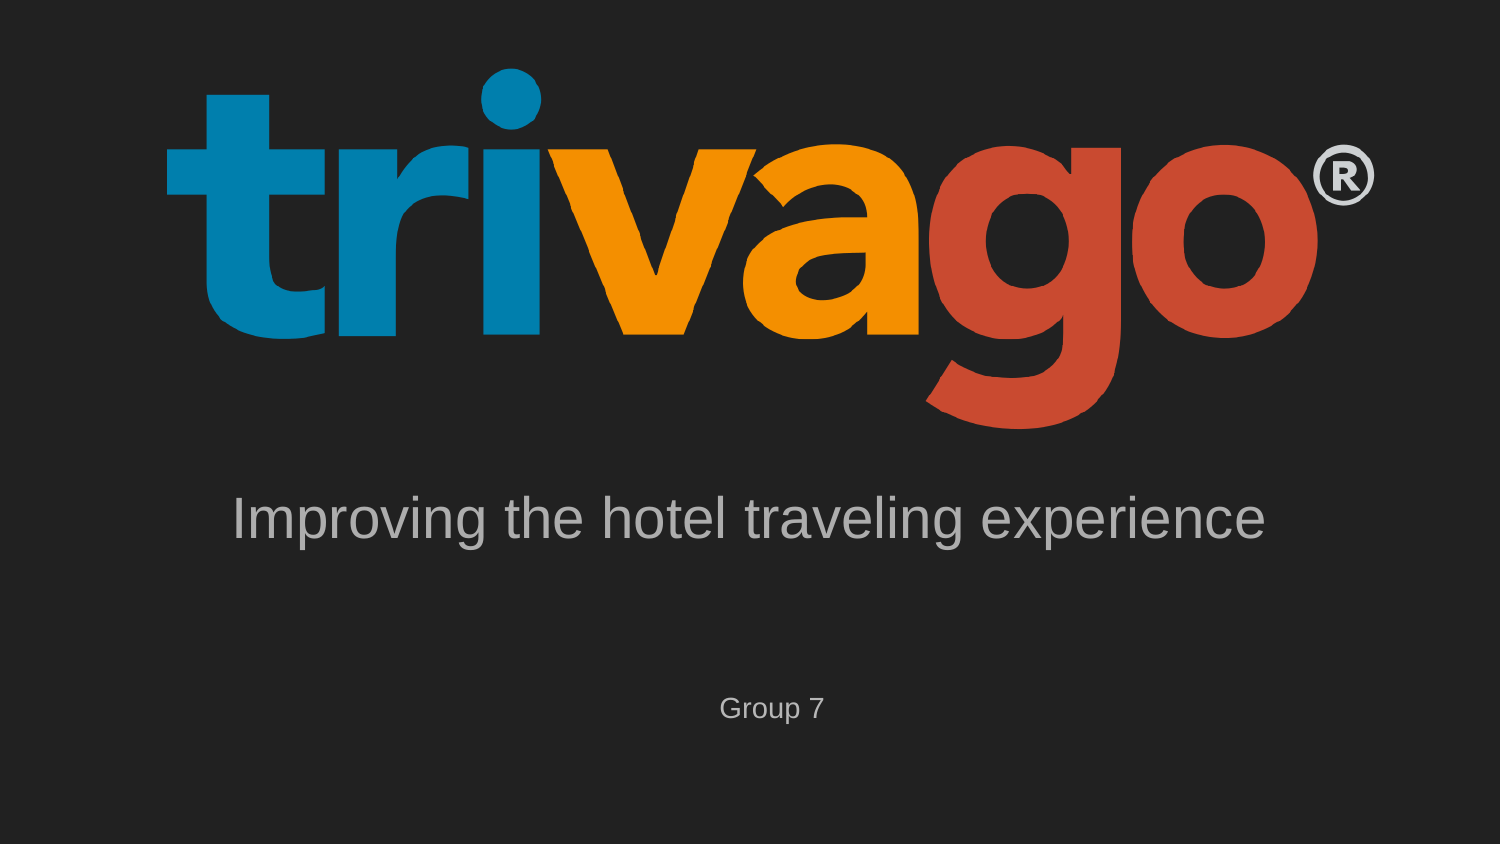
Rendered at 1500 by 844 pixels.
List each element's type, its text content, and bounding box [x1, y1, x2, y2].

text_box Group 7 [652, 673, 892, 722]
picture [166, 67, 1378, 432]
subtitle Improving the hotel traveling experience [51, 464, 1449, 595]
